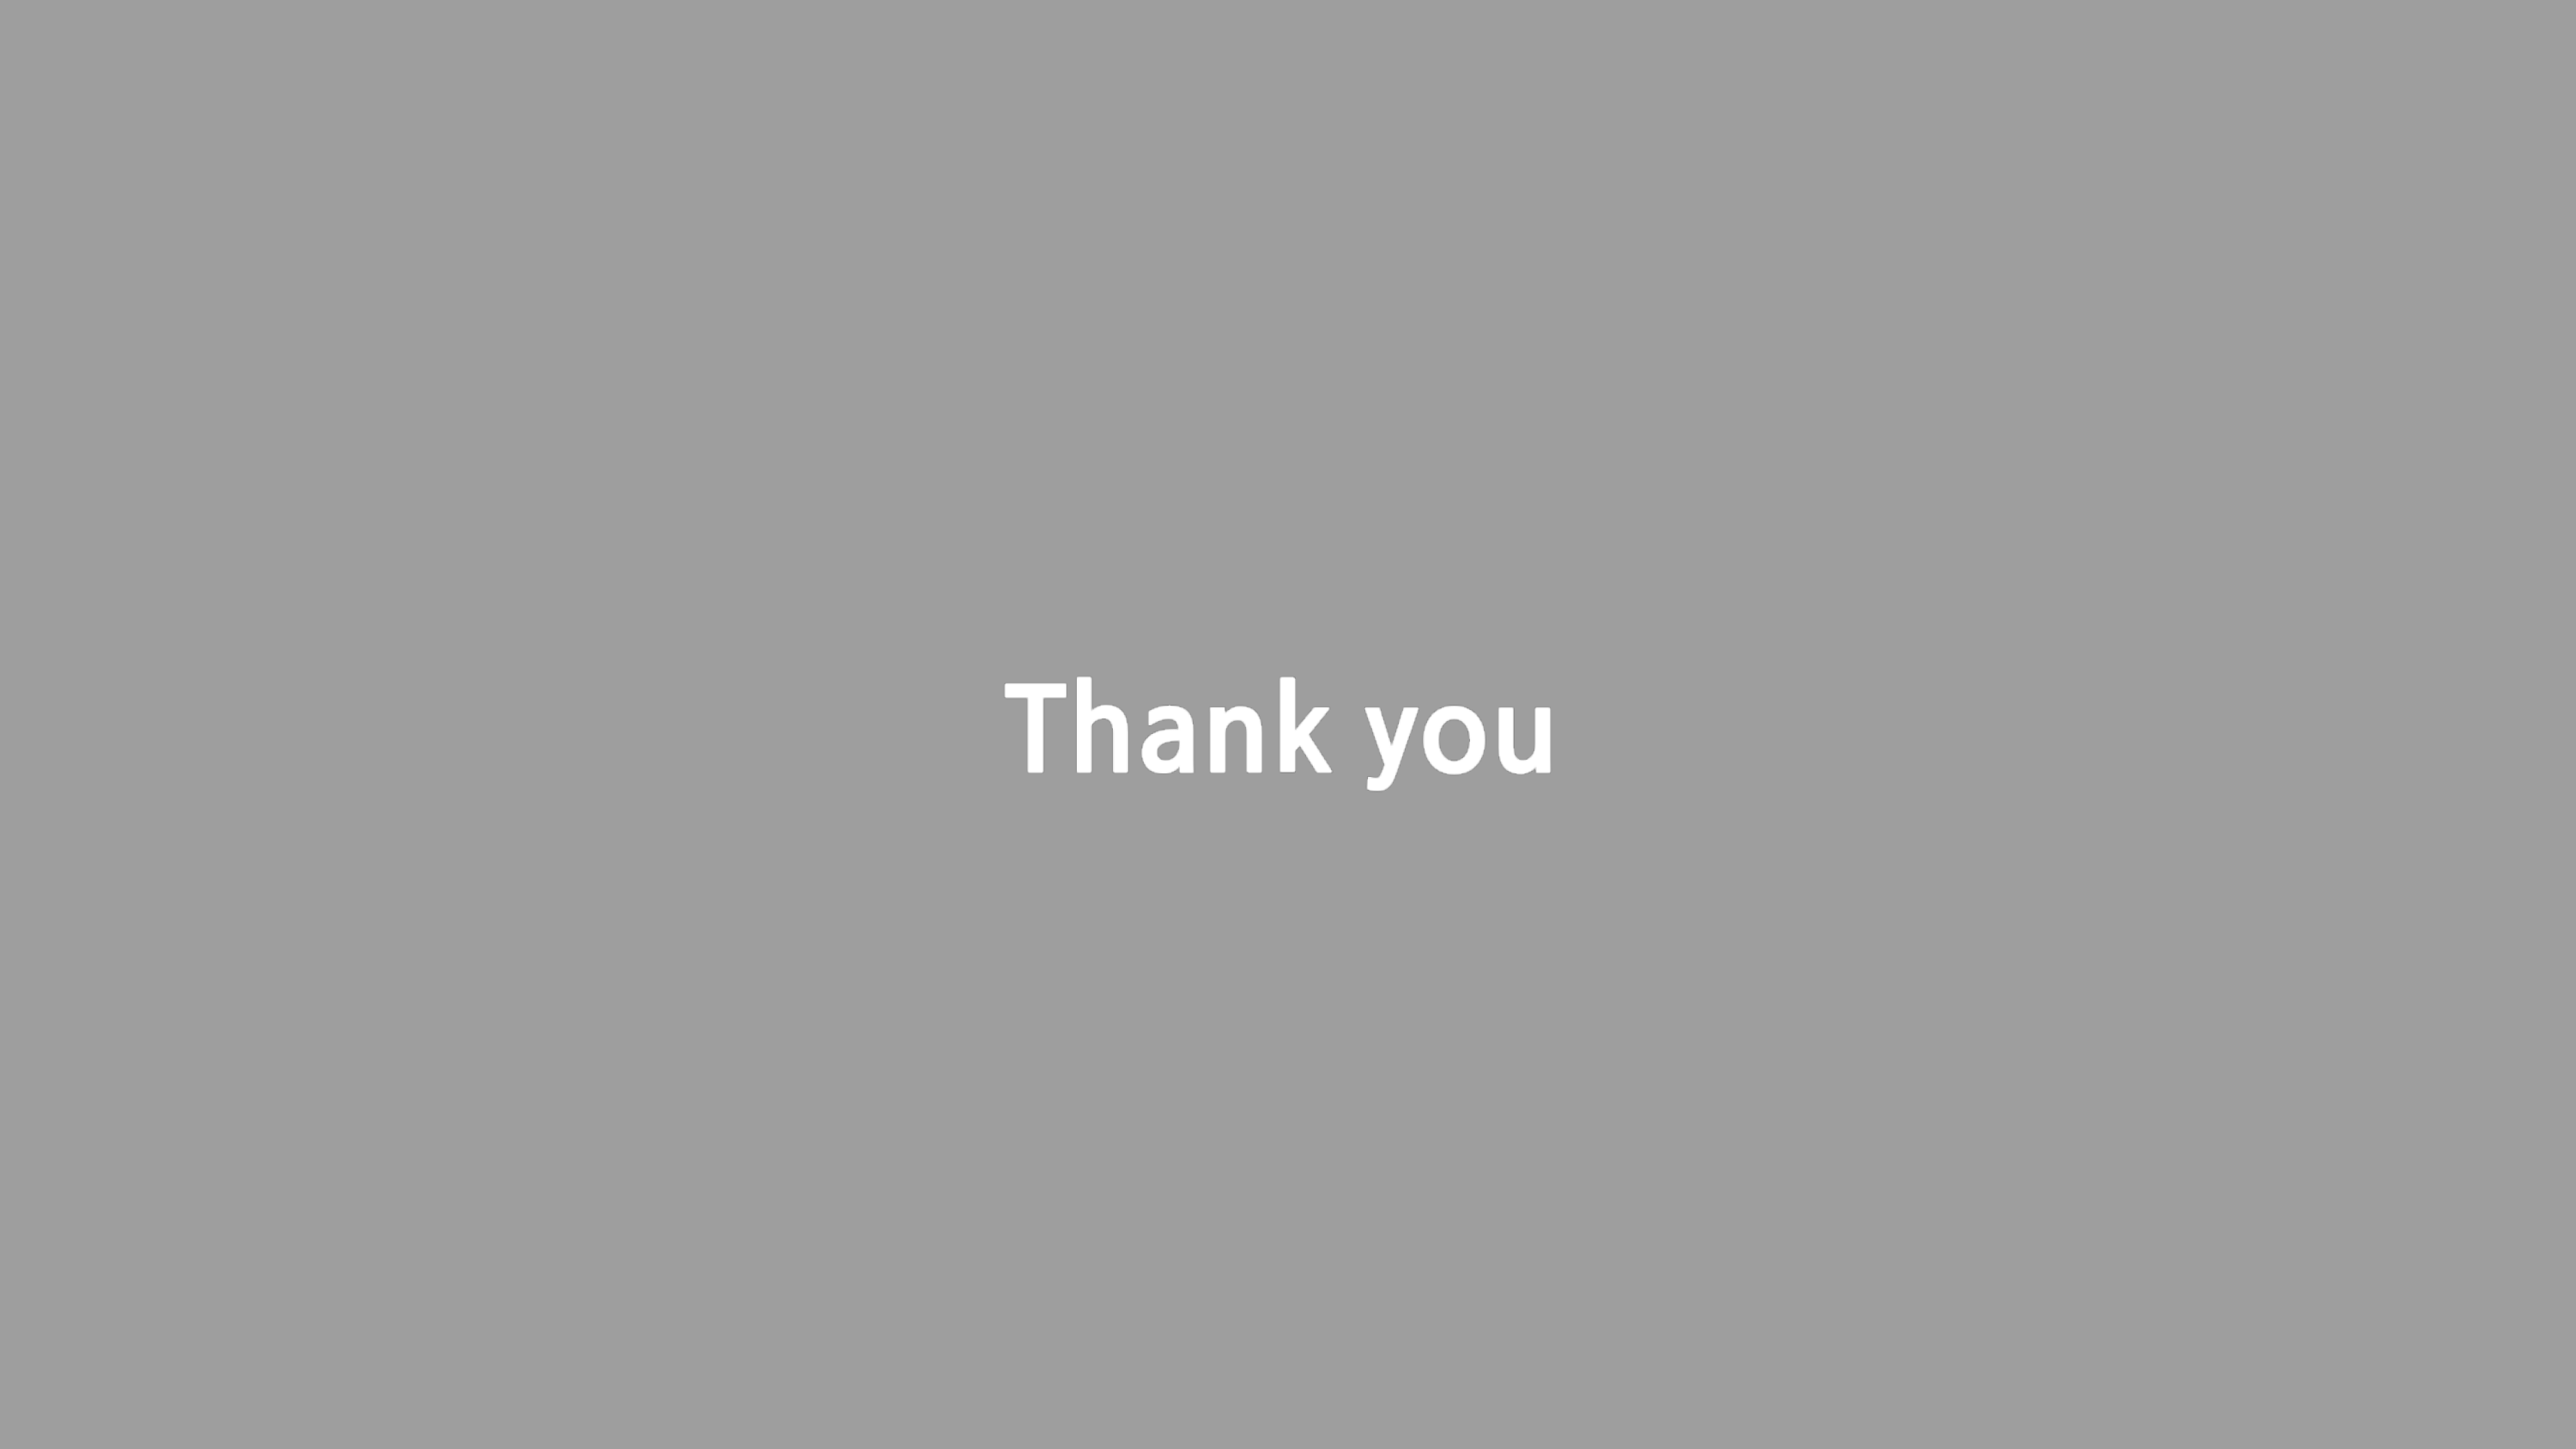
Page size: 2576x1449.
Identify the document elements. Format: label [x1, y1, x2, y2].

picture [987, 629, 1613, 863]
